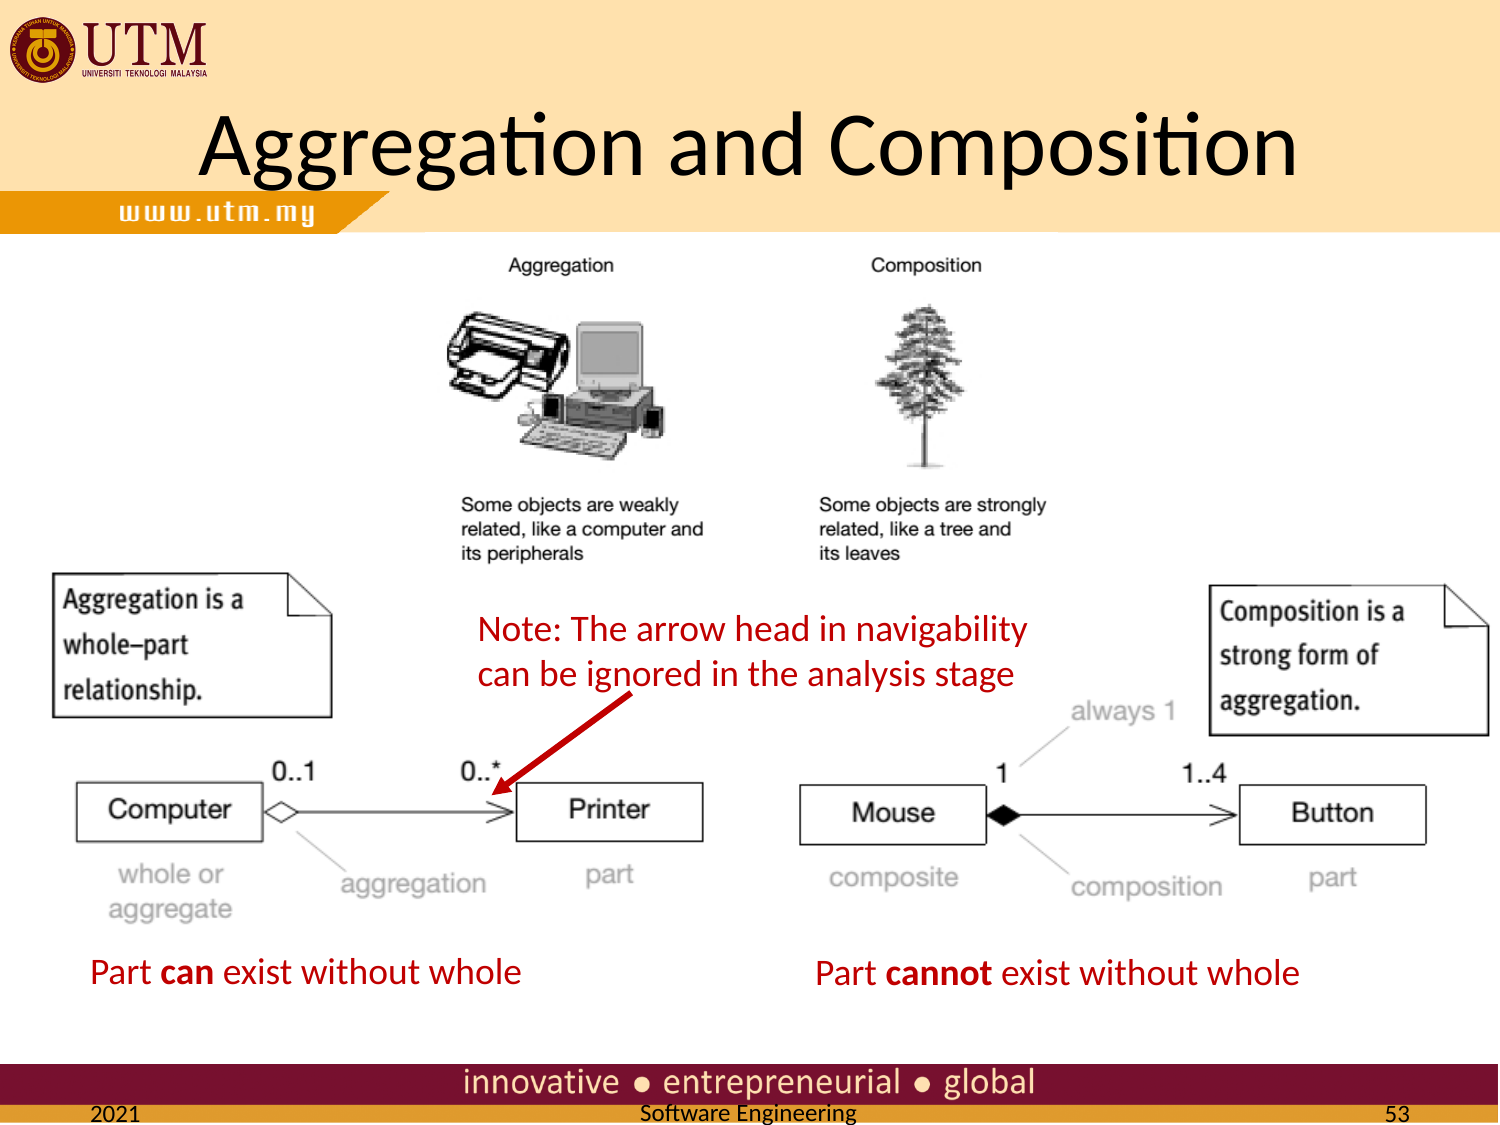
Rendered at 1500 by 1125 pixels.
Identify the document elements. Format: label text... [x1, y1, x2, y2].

footer Software Engineering [405, 1086, 1074, 1125]
picture [10, 17, 207, 83]
picture [0, 1064, 1498, 1123]
picture [42, 565, 350, 732]
text_box Part can exist without whole [75, 957, 625, 1000]
text_box Note: The arrow head in navigability can be ignored in the analysis stage [462, 596, 1082, 702]
text_box Part cannot exist without whole [800, 940, 1363, 1001]
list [424, 232, 1058, 573]
picture [0, 191, 390, 234]
picture [772, 573, 1499, 921]
picture [42, 743, 732, 948]
title Aggregation and Composition [75, 45, 1425, 233]
slide_number 2021 [75, 1082, 425, 1125]
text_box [491, 692, 632, 796]
slide_number 53 [1074, 1082, 1425, 1125]
